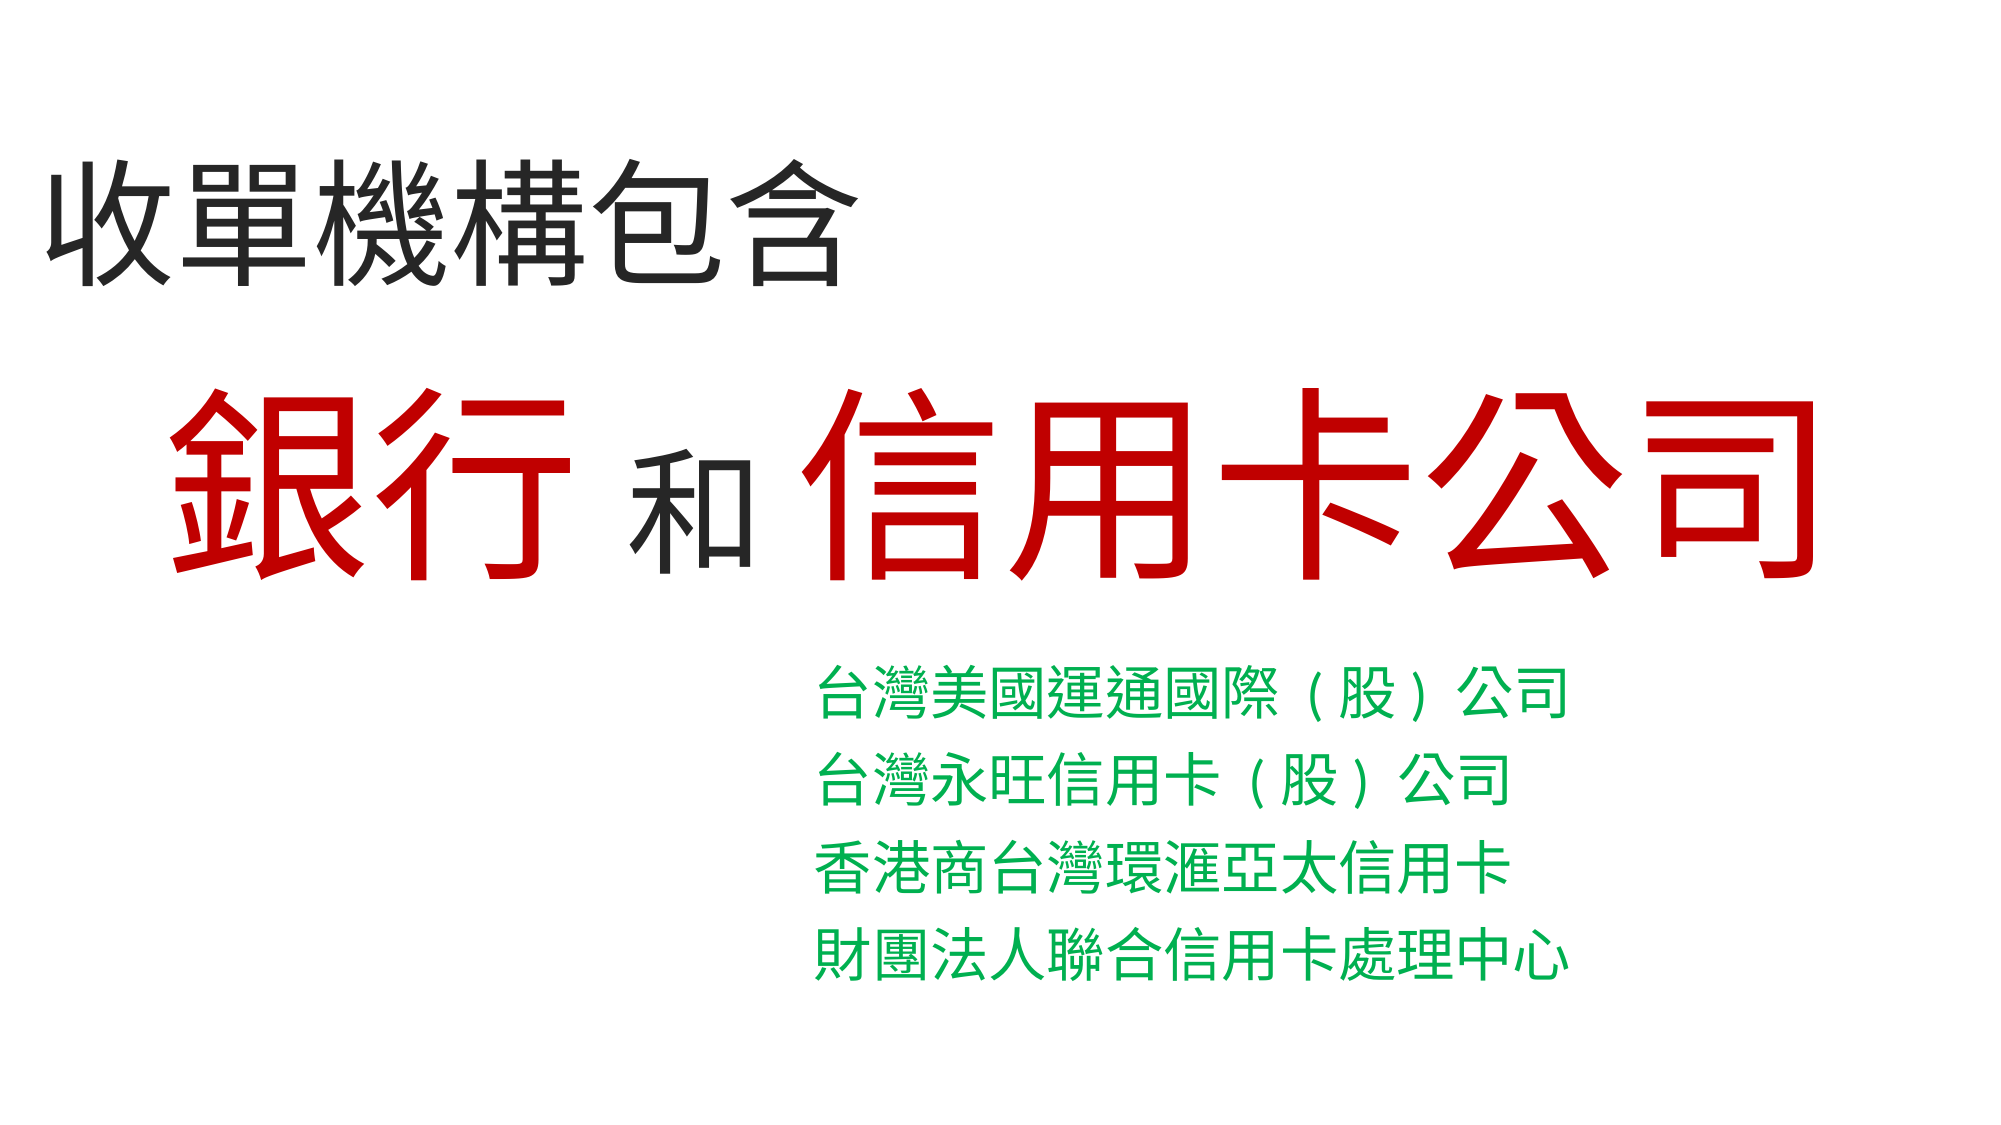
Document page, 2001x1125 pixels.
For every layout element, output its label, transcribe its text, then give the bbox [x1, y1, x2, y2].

text_box 收單機構包含 [23, 99, 989, 341]
text_box 台灣美國運通國際 (股) 公司 台灣永旺信用卡 (股) 公司 香港商台灣環滙亞太信用卡 財團法人聯合信用卡處理中心 [799, 630, 1646, 996]
text_box 銀行 和 信用卡公司 [0, 359, 2000, 601]
